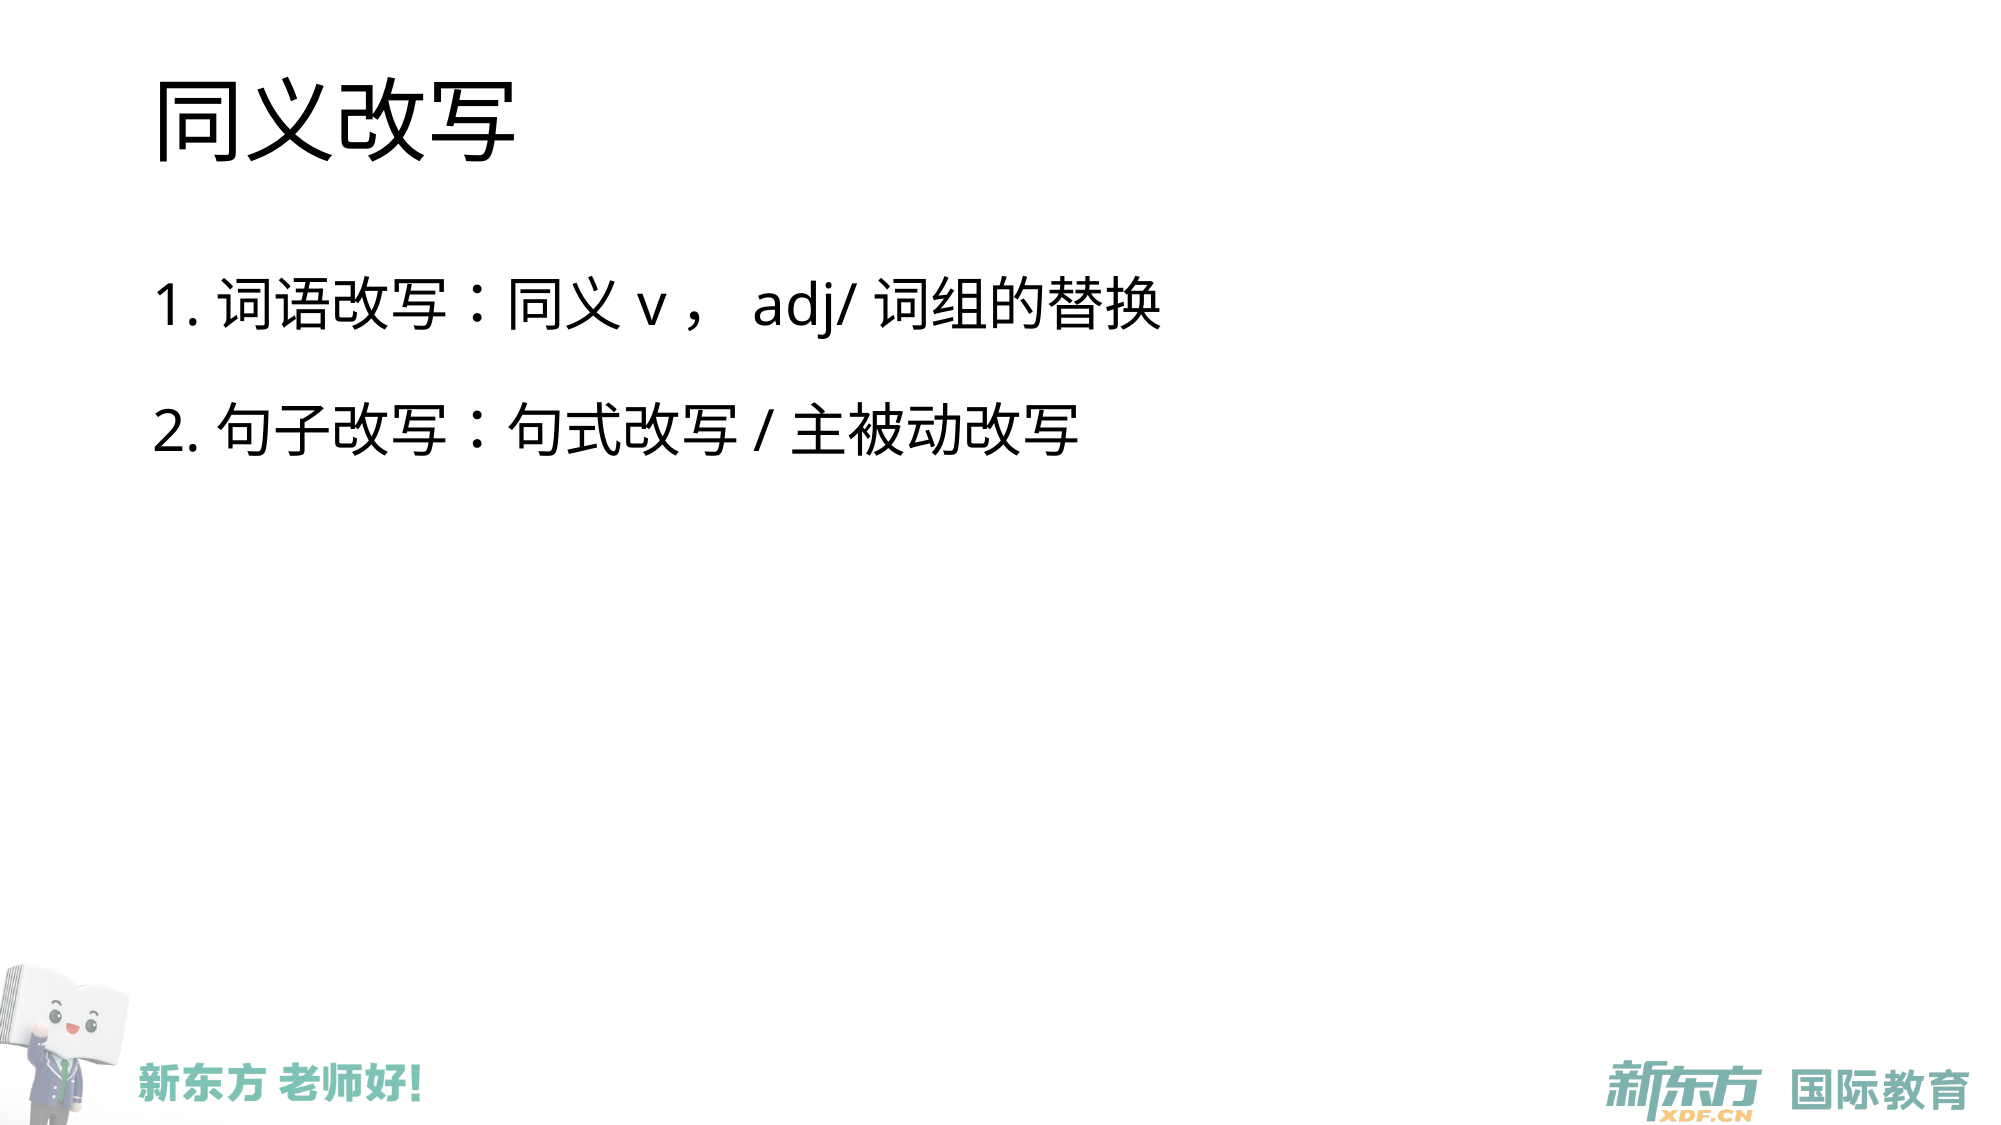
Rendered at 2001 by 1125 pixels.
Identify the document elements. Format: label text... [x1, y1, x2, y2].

title 同义改写 [137, 59, 1863, 190]
table_cell 20 [138, 1062, 420, 1102]
table_cell 20 [1572, 1036, 2000, 1125]
list 1.词语改写：同义v，adj/词组的替换 2.句子改写：句式改写/主被动改写 [137, 224, 1863, 1014]
